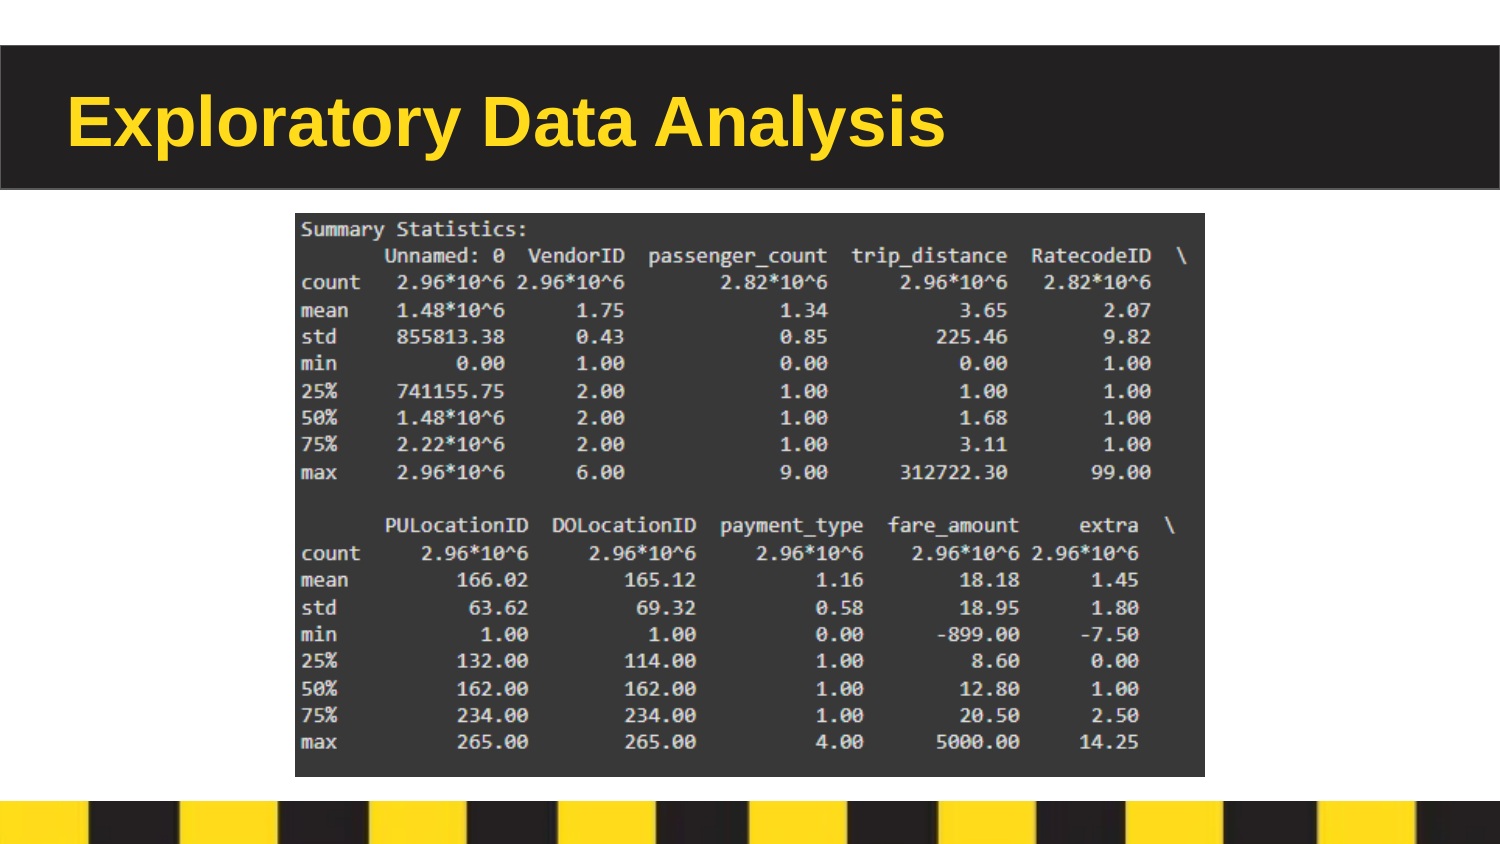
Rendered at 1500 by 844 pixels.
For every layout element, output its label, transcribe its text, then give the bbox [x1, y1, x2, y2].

picture [295, 213, 1205, 777]
text_box [0, 45, 1500, 189]
title Exploratory Data Analysis [51, 60, 1449, 175]
picture [0, 801, 1500, 844]
